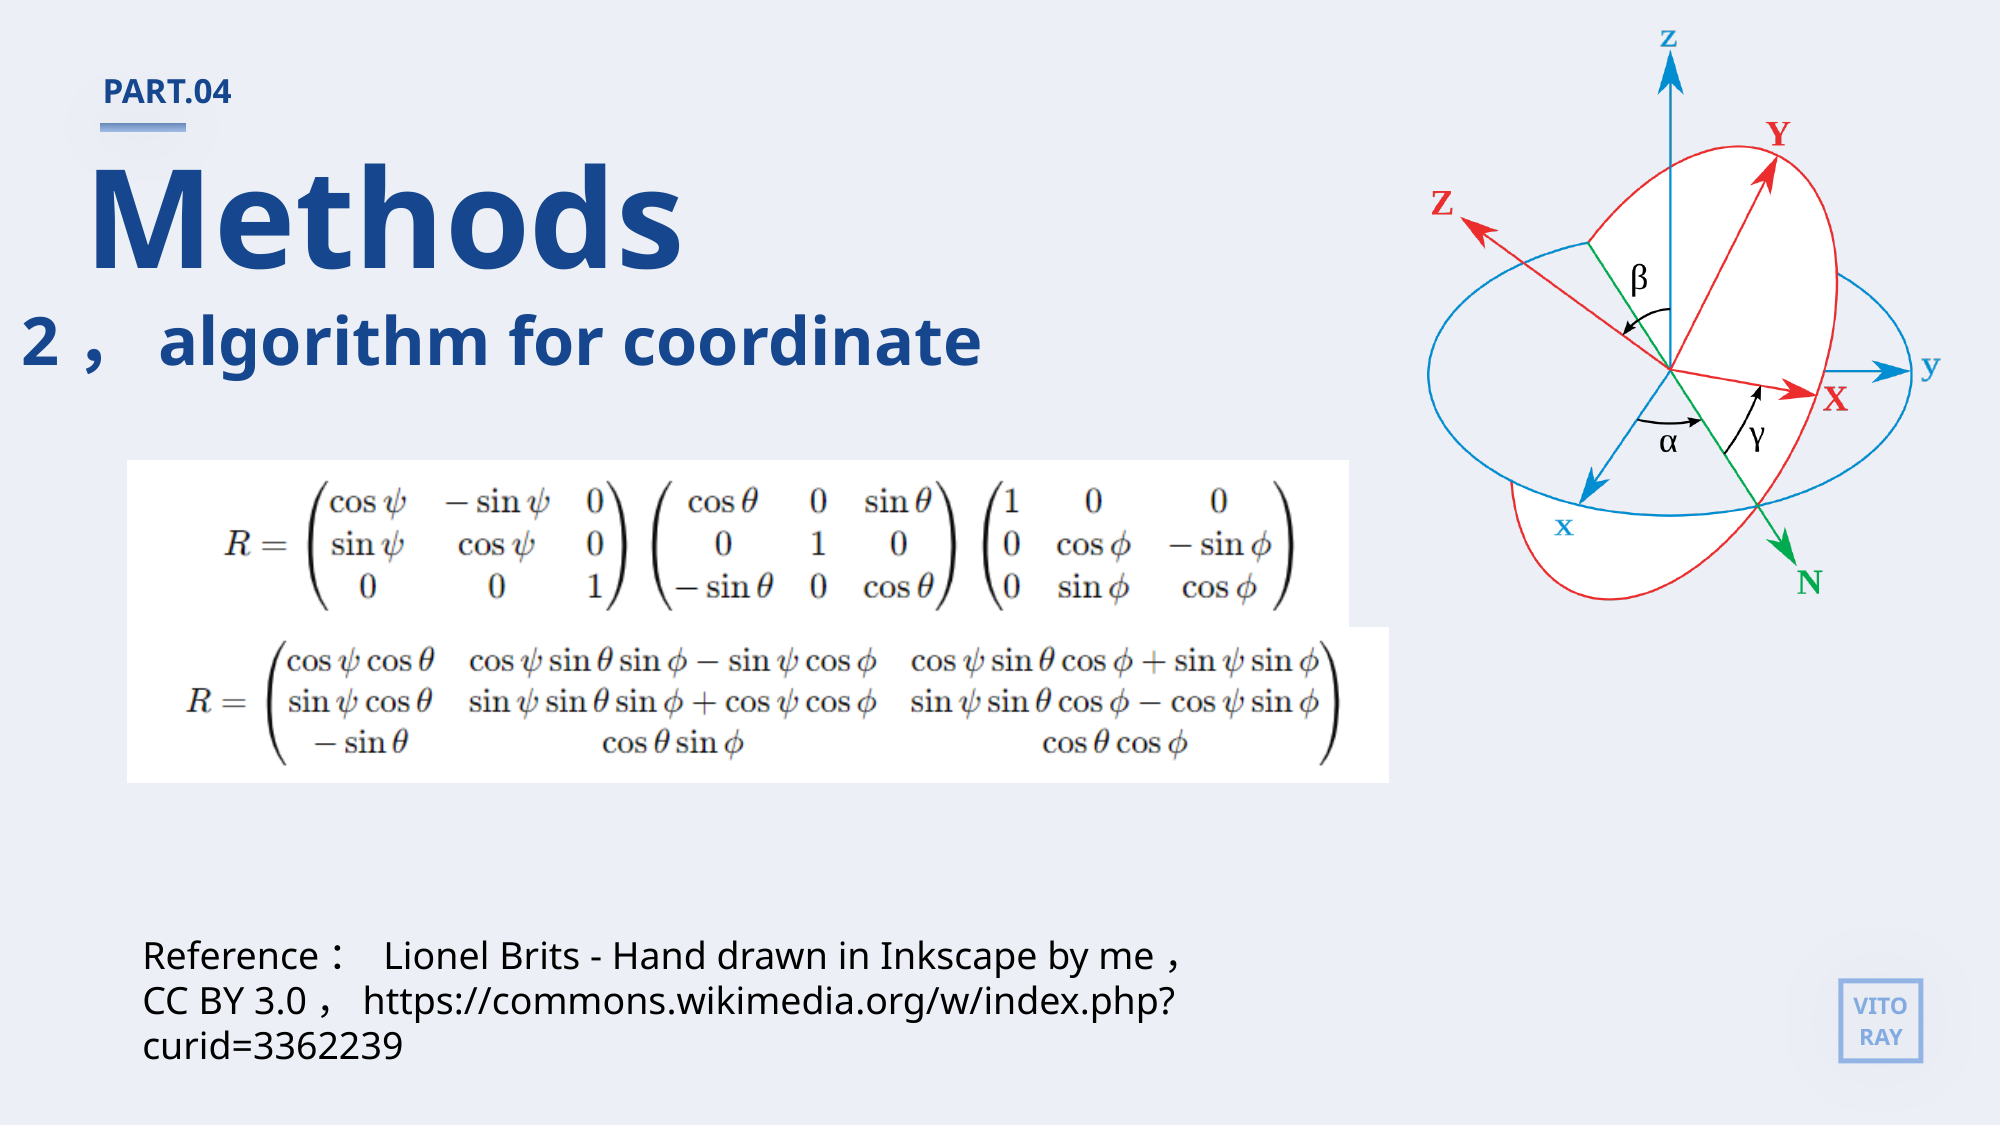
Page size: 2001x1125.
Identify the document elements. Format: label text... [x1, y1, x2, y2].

picture [127, 460, 1389, 783]
text_box Reference： Lionel Brits - Hand drawn in Inkscape by me，CC BY 3.0，https://commons.wikimedia.org/w/index.php?curid=3362239 [127, 925, 1228, 1075]
text_box PART.04 [87, 62, 351, 118]
text_box VITO [1821, 983, 1941, 1015]
text_box [1837, 977, 1924, 983]
text_box [1837, 1058, 1924, 1064]
text_box RAY [1821, 1015, 1941, 1058]
text_box 2，algorithm for coordinate [4, 291, 1000, 552]
text_box Methods [59, 124, 711, 291]
picture [1427, 22, 1941, 601]
